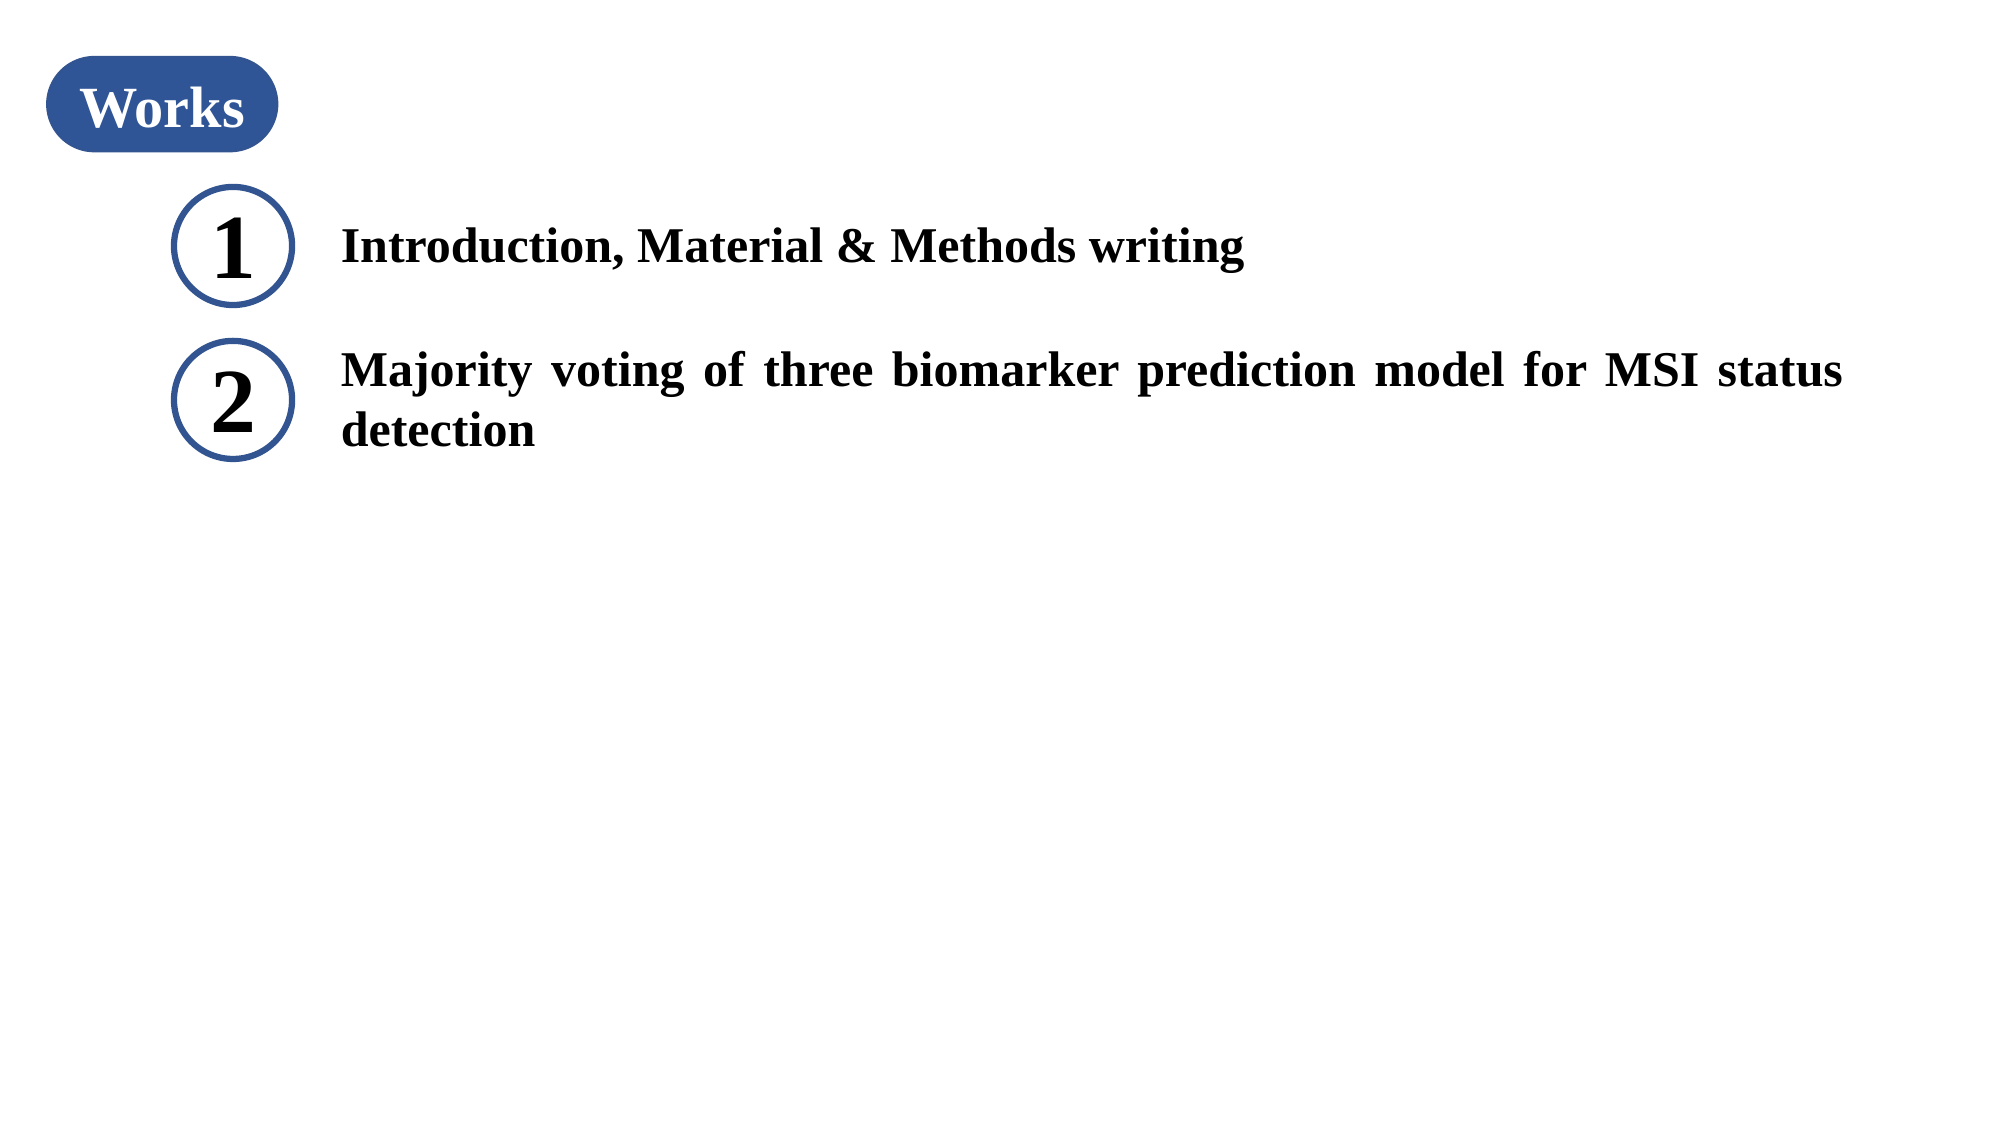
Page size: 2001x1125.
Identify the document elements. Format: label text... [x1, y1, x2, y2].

text_box Introduction, Material & Methods writing [302, 164, 1883, 319]
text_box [173, 333, 293, 460]
text_box Majority voting of three biomarker prediction model for MSI status detection [302, 318, 1883, 475]
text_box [173, 179, 293, 306]
text_box Works [46, 55, 279, 153]
